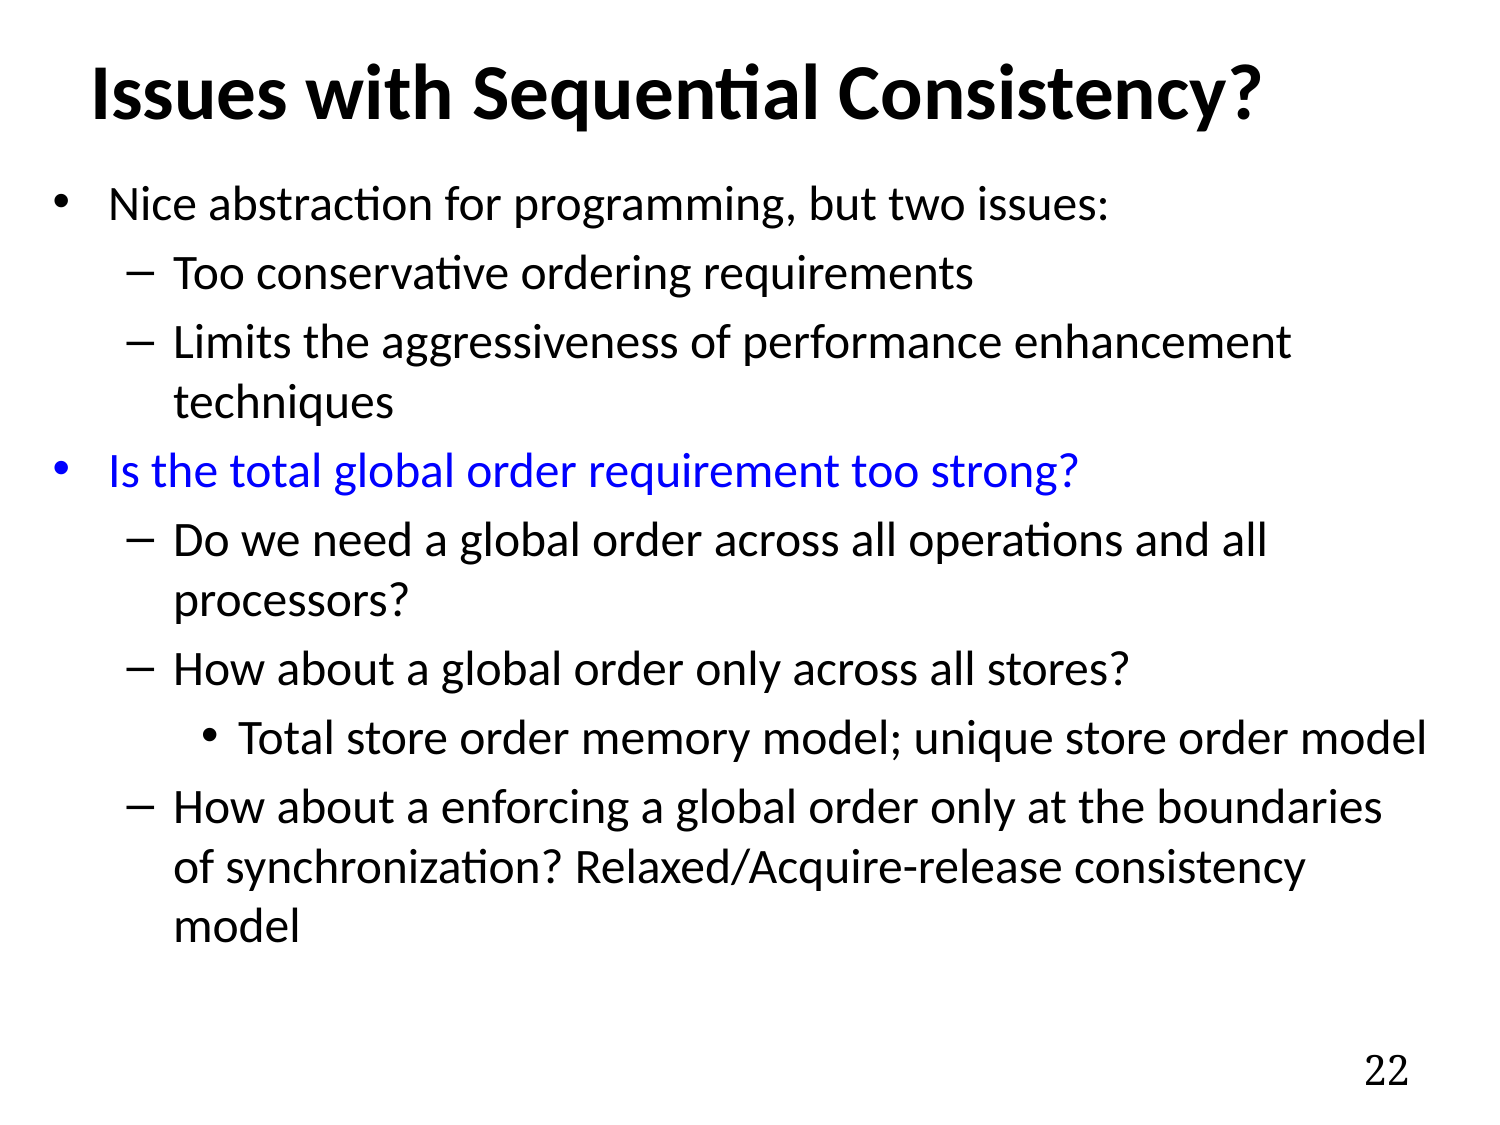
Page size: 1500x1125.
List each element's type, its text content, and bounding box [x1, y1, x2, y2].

slide_number 22 [1074, 1042, 1425, 1103]
title Issues with Sequential Consistency? [75, 0, 1425, 163]
list Nice abstraction for programming, but two issues: Too conservative ordering requirements Limits the aggressiveness of performance enhancement techniques Is the total global order requirement too strong? Do we need a global order across all operations and all processors? How about a global order only across all stores? Total store order memory model; unique store order model How about a enforcing a global order only at the boundaries of synchronization? Relaxed/Acquire-release consistency model [37, 163, 1450, 1016]
